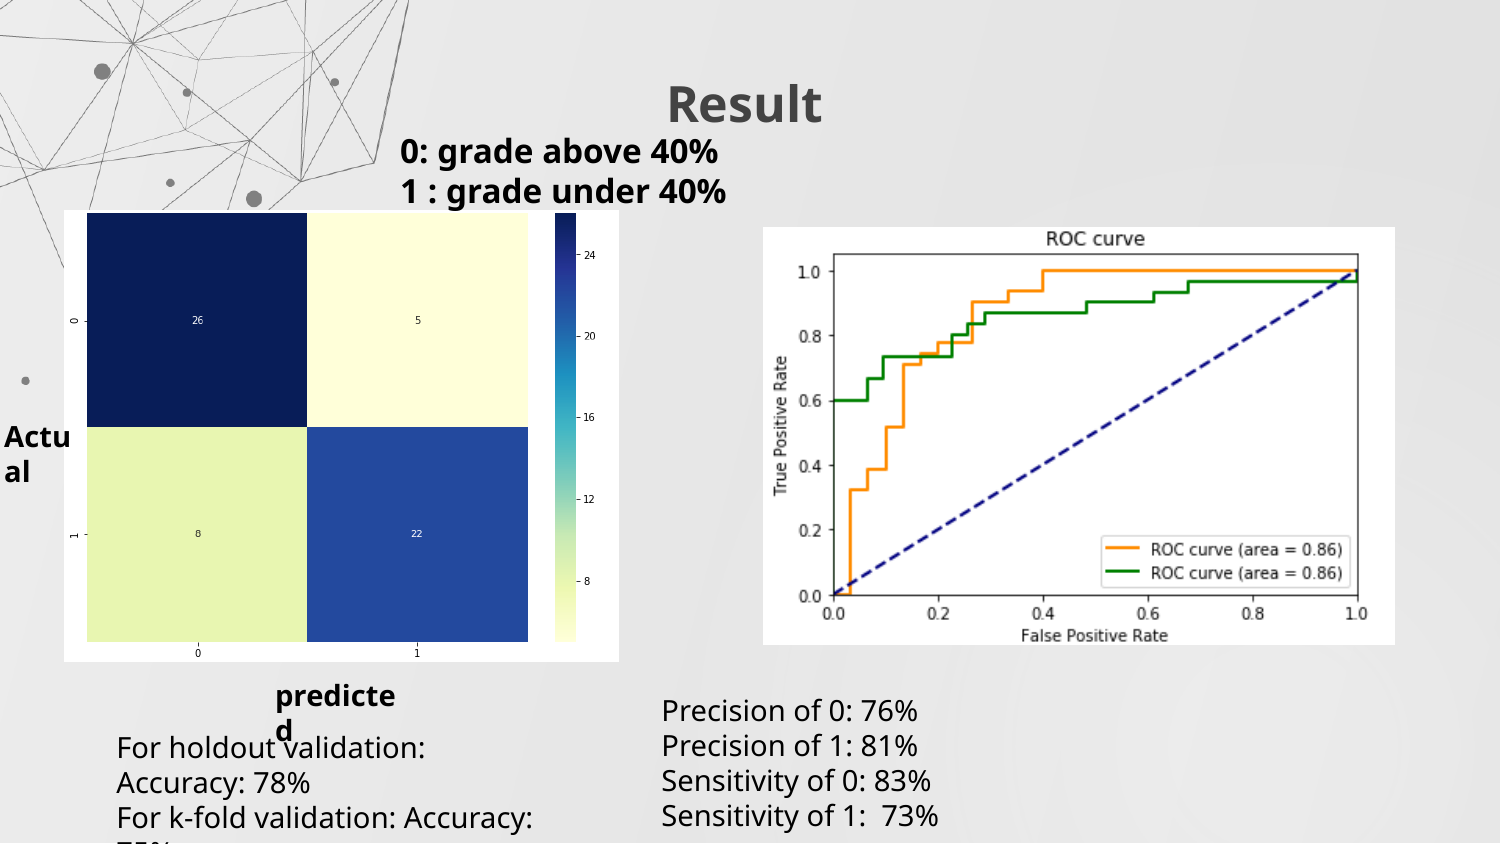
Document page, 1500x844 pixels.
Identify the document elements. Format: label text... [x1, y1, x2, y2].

text_box Actual [0, 403, 59, 452]
text_box predicted [259, 670, 425, 710]
picture [0, 0, 1500, 844]
title Result [316, 57, 1173, 214]
text_box Precision of 0: 76% Precision of 1: 81% Sensitivity of 0: 83% Sensitivity of 1: 73% [646, 677, 1060, 833]
text_box 0: grade above 40% 1 : grade under 40% [385, 115, 804, 203]
text_box For holdout validation: Accuracy: 78% For k-fold validation: Accuracy: 75% [101, 714, 555, 819]
